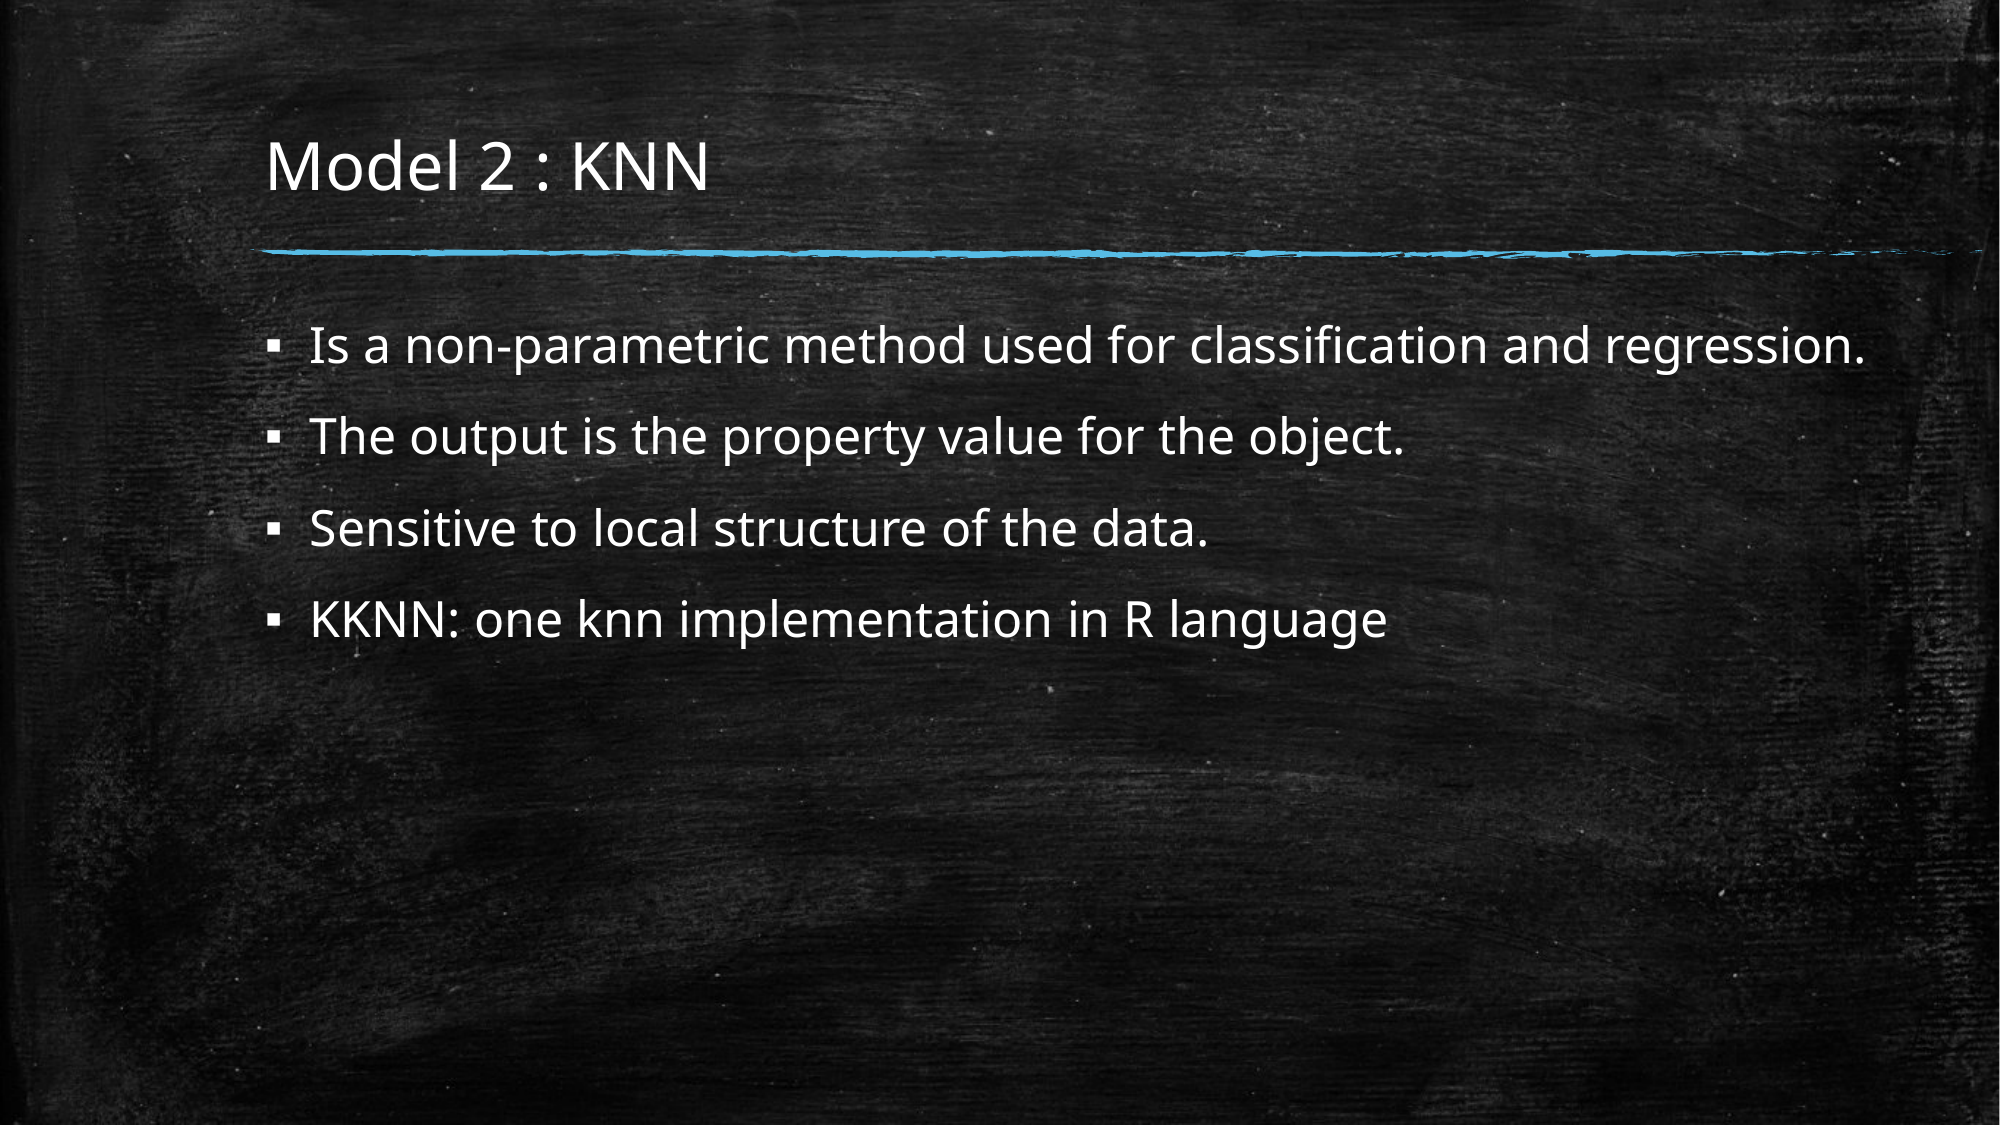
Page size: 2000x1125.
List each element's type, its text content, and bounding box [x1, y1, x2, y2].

title Model 2 : KNN [249, 45, 1750, 213]
list Is a non-parametric method used for classification and regression. The output is the property value for the object. Sensitive to local structure of the data. KKNN: one knn implementation in R language [249, 312, 1910, 1013]
